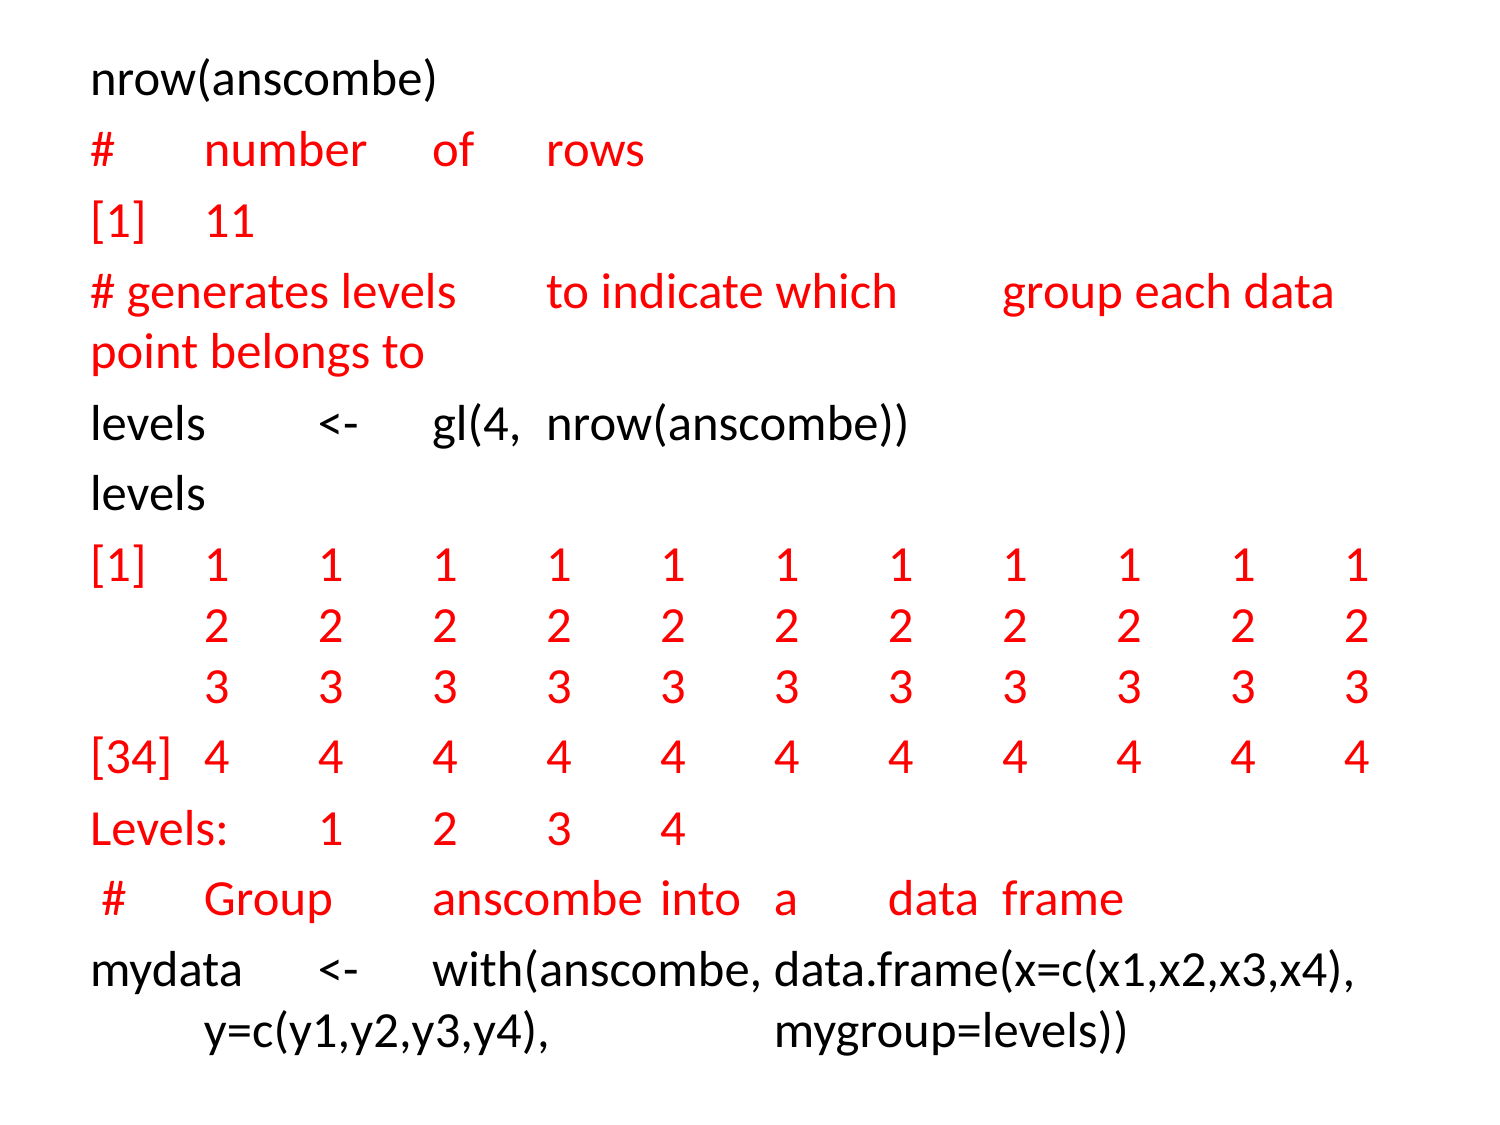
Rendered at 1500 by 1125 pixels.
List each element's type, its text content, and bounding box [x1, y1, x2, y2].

list nrow(anscombe) # number of rows [1] 11 # generates levels to indicate which group each data point belongs to levels <- gl(4, nrow(anscombe)) levels [1] 1 1 1 1 1 1 1 1 1 1 1 2 2 2 2 2 2 2 2 2 2 2 3 3 3 3 3 3 3 3 3 3 3 [34] 4 4 4 4 4 4 4 4 4 4 4 Levels: 1 2 3 4 # Group anscombe into a data frame mydata <- with(anscombe, data.frame(x=c(x1,x2,x3,x4), y=c(y1,y2,y3,y4), mygroup=levels)) [75, 37, 1425, 1088]
